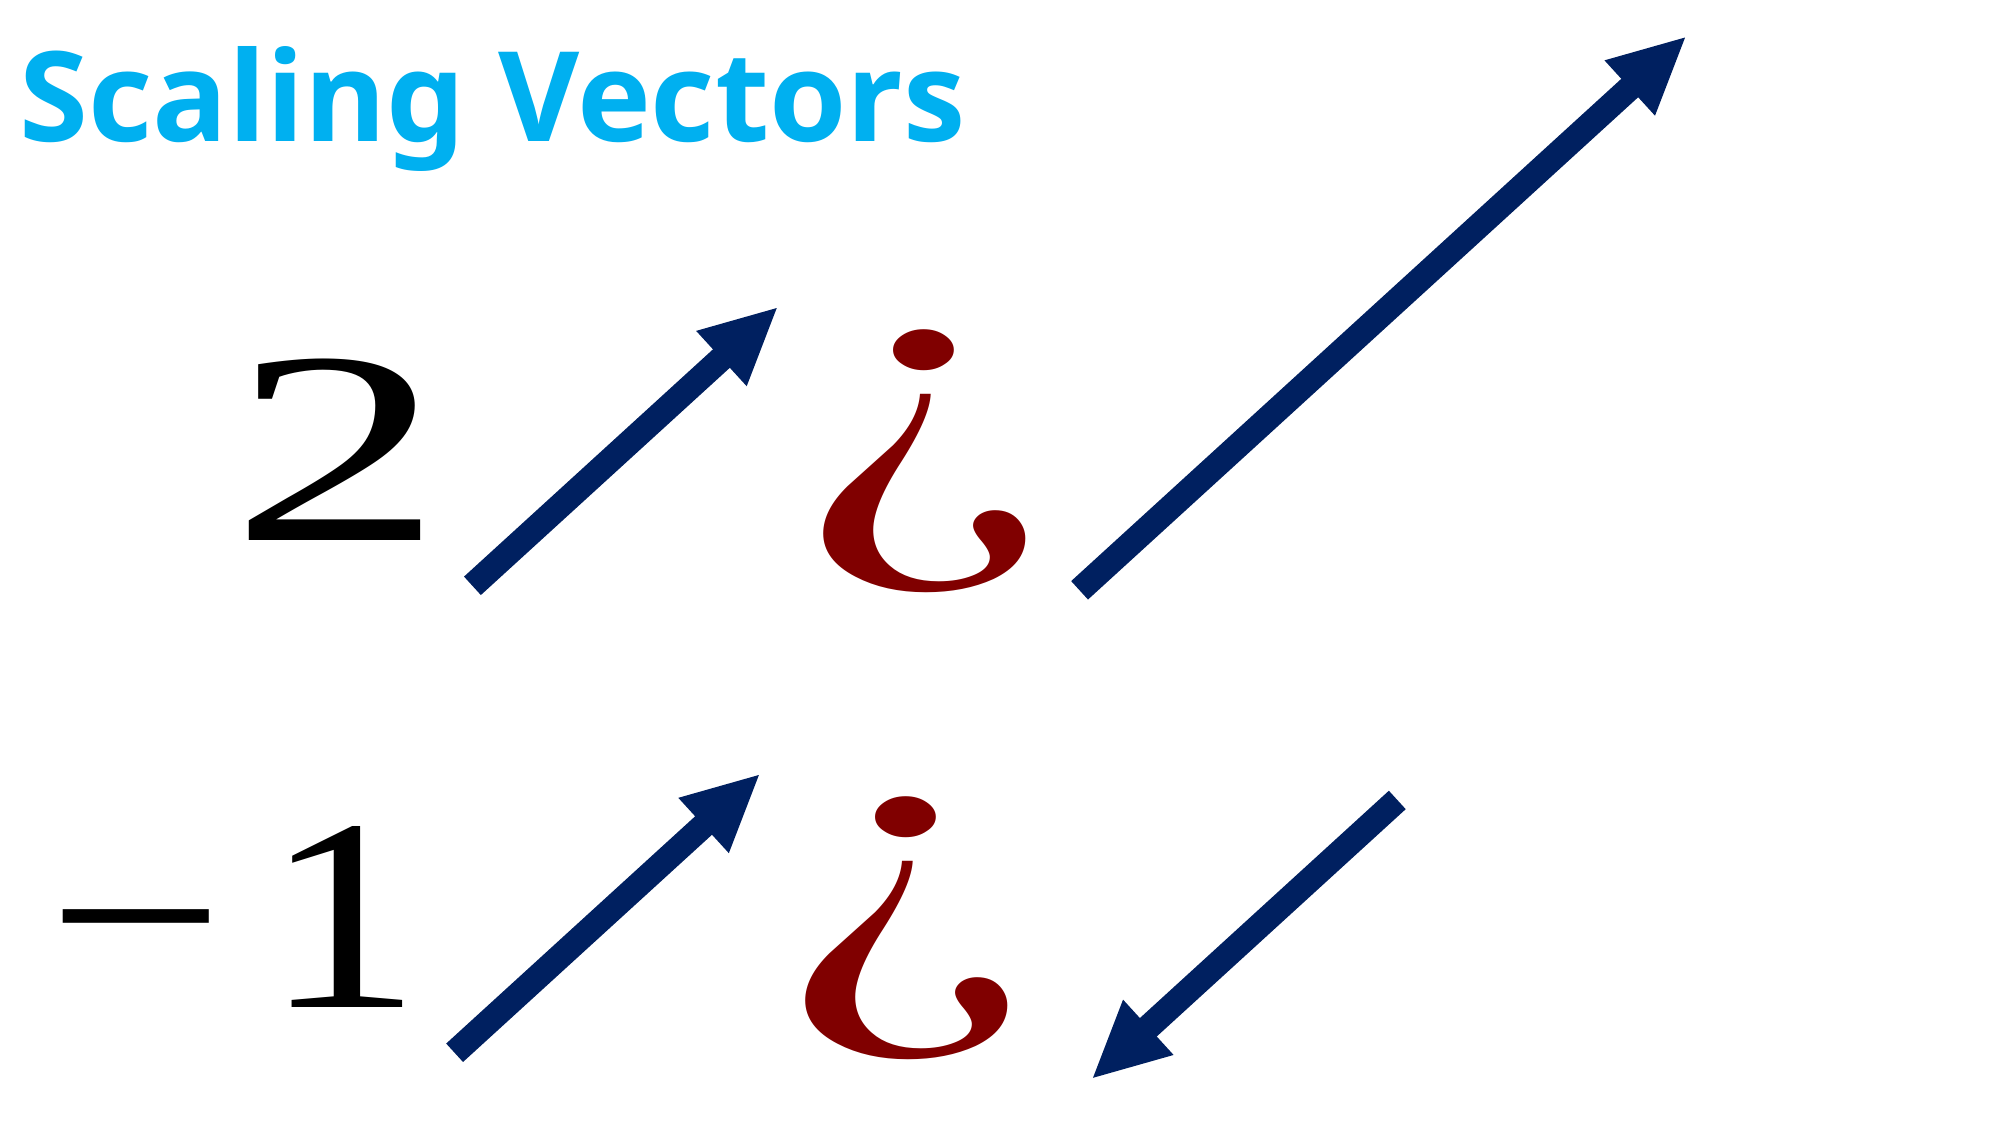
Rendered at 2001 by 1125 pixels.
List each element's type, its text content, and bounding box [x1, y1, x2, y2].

text_box Scaling Vectors [4, 0, 1764, 234]
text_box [27, 766, 759, 1073]
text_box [781, 770, 1398, 1078]
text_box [230, 299, 777, 606]
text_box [799, 37, 1686, 609]
